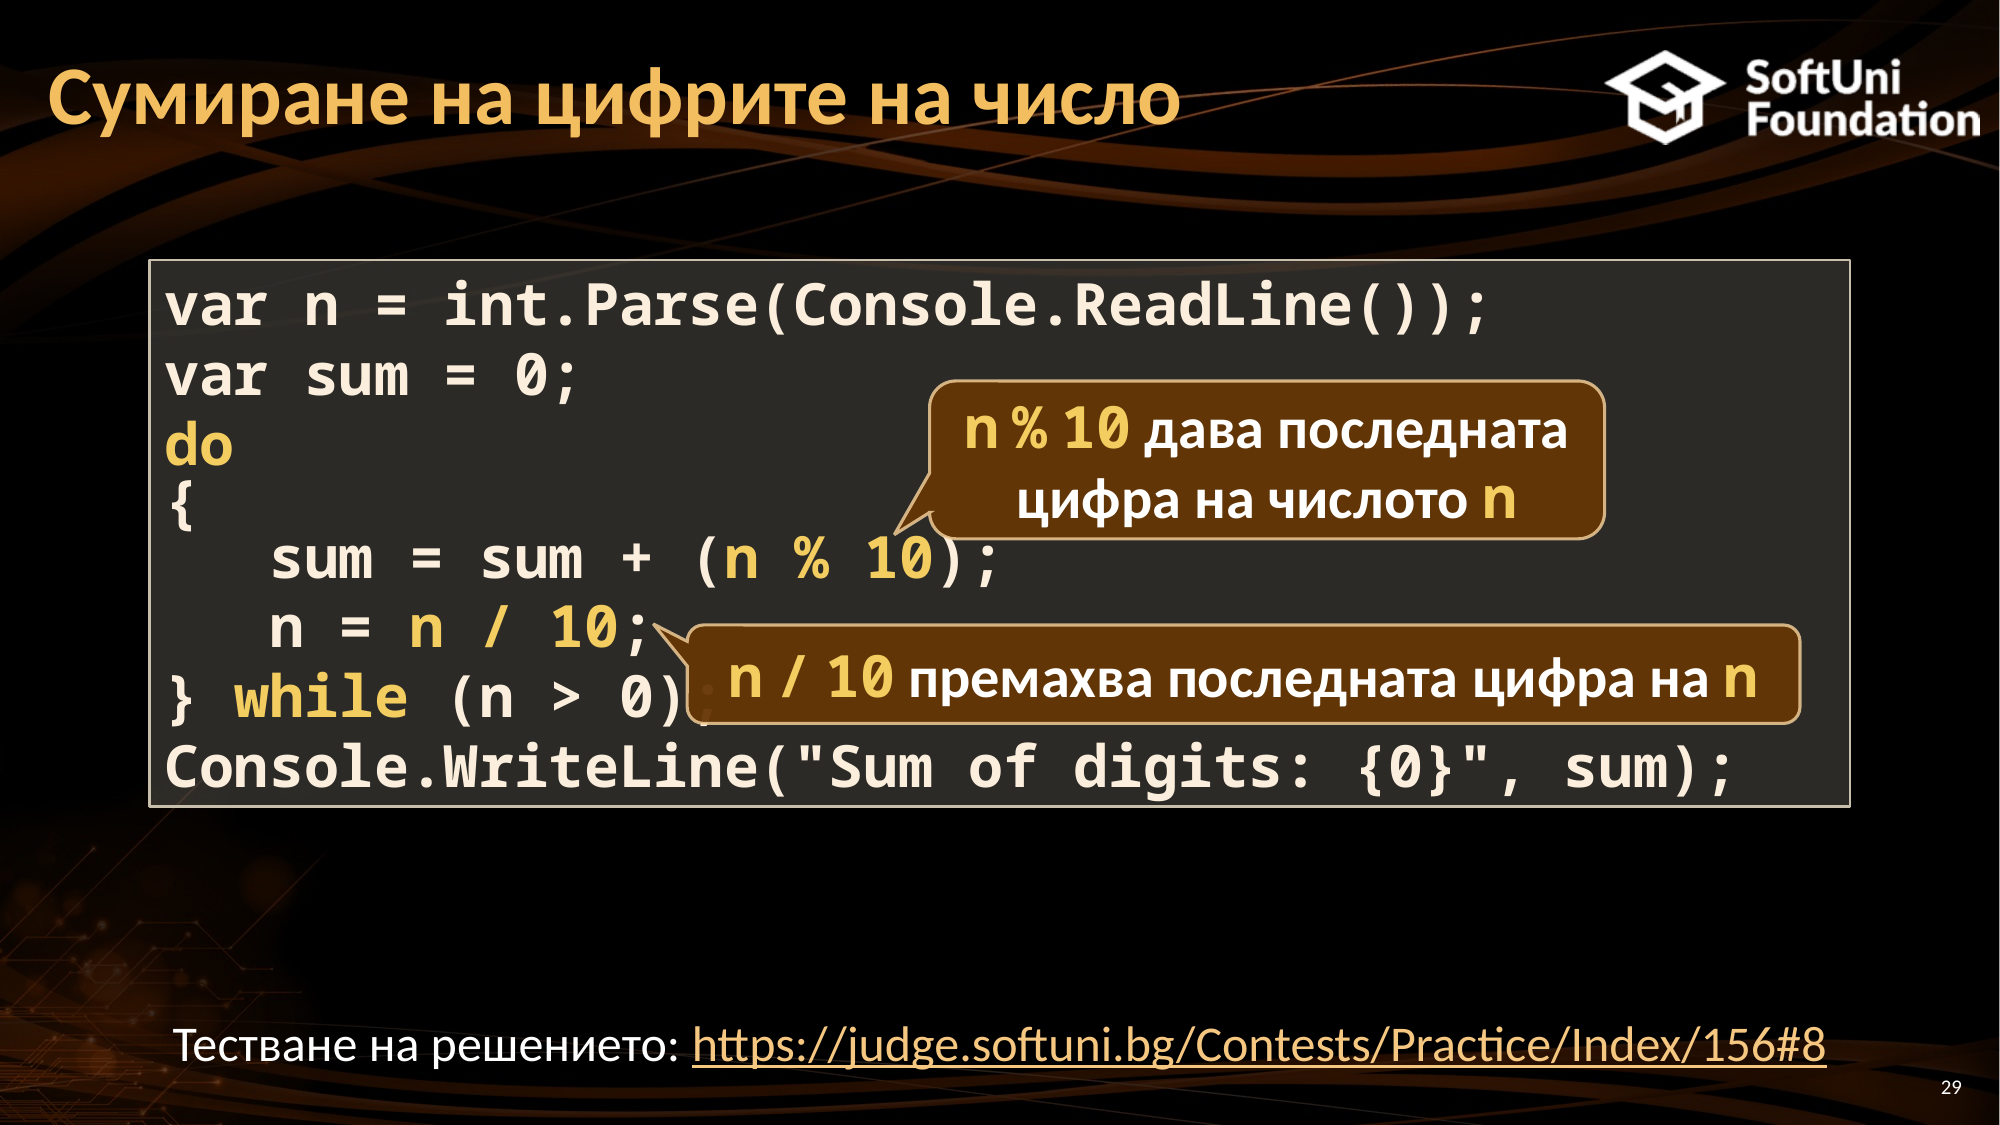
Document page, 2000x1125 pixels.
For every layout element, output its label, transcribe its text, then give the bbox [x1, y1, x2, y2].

text_box Тестване на решението: https://judge.softuni.bg/Contests/Practice/Index/156#8 [124, 1004, 1875, 1080]
title Сумиране на цифрите на число [30, 6, 1602, 189]
slide_number 29 [1897, 1070, 1968, 1103]
text_box n / 10 премахва последната цифра на n [652, 622, 1802, 725]
picture [0, 0, 2000, 1125]
text_box var n = int.Parse(Console.ReadLine()); var sum = 0; do { sum = sum + (n % 10); n = n / 10; } while (n > 0); Console.WriteLine("Sum of digits: {0}", sum); [149, 259, 1850, 807]
text_box n % 10 дава последната цифра на числото n [893, 379, 1606, 540]
